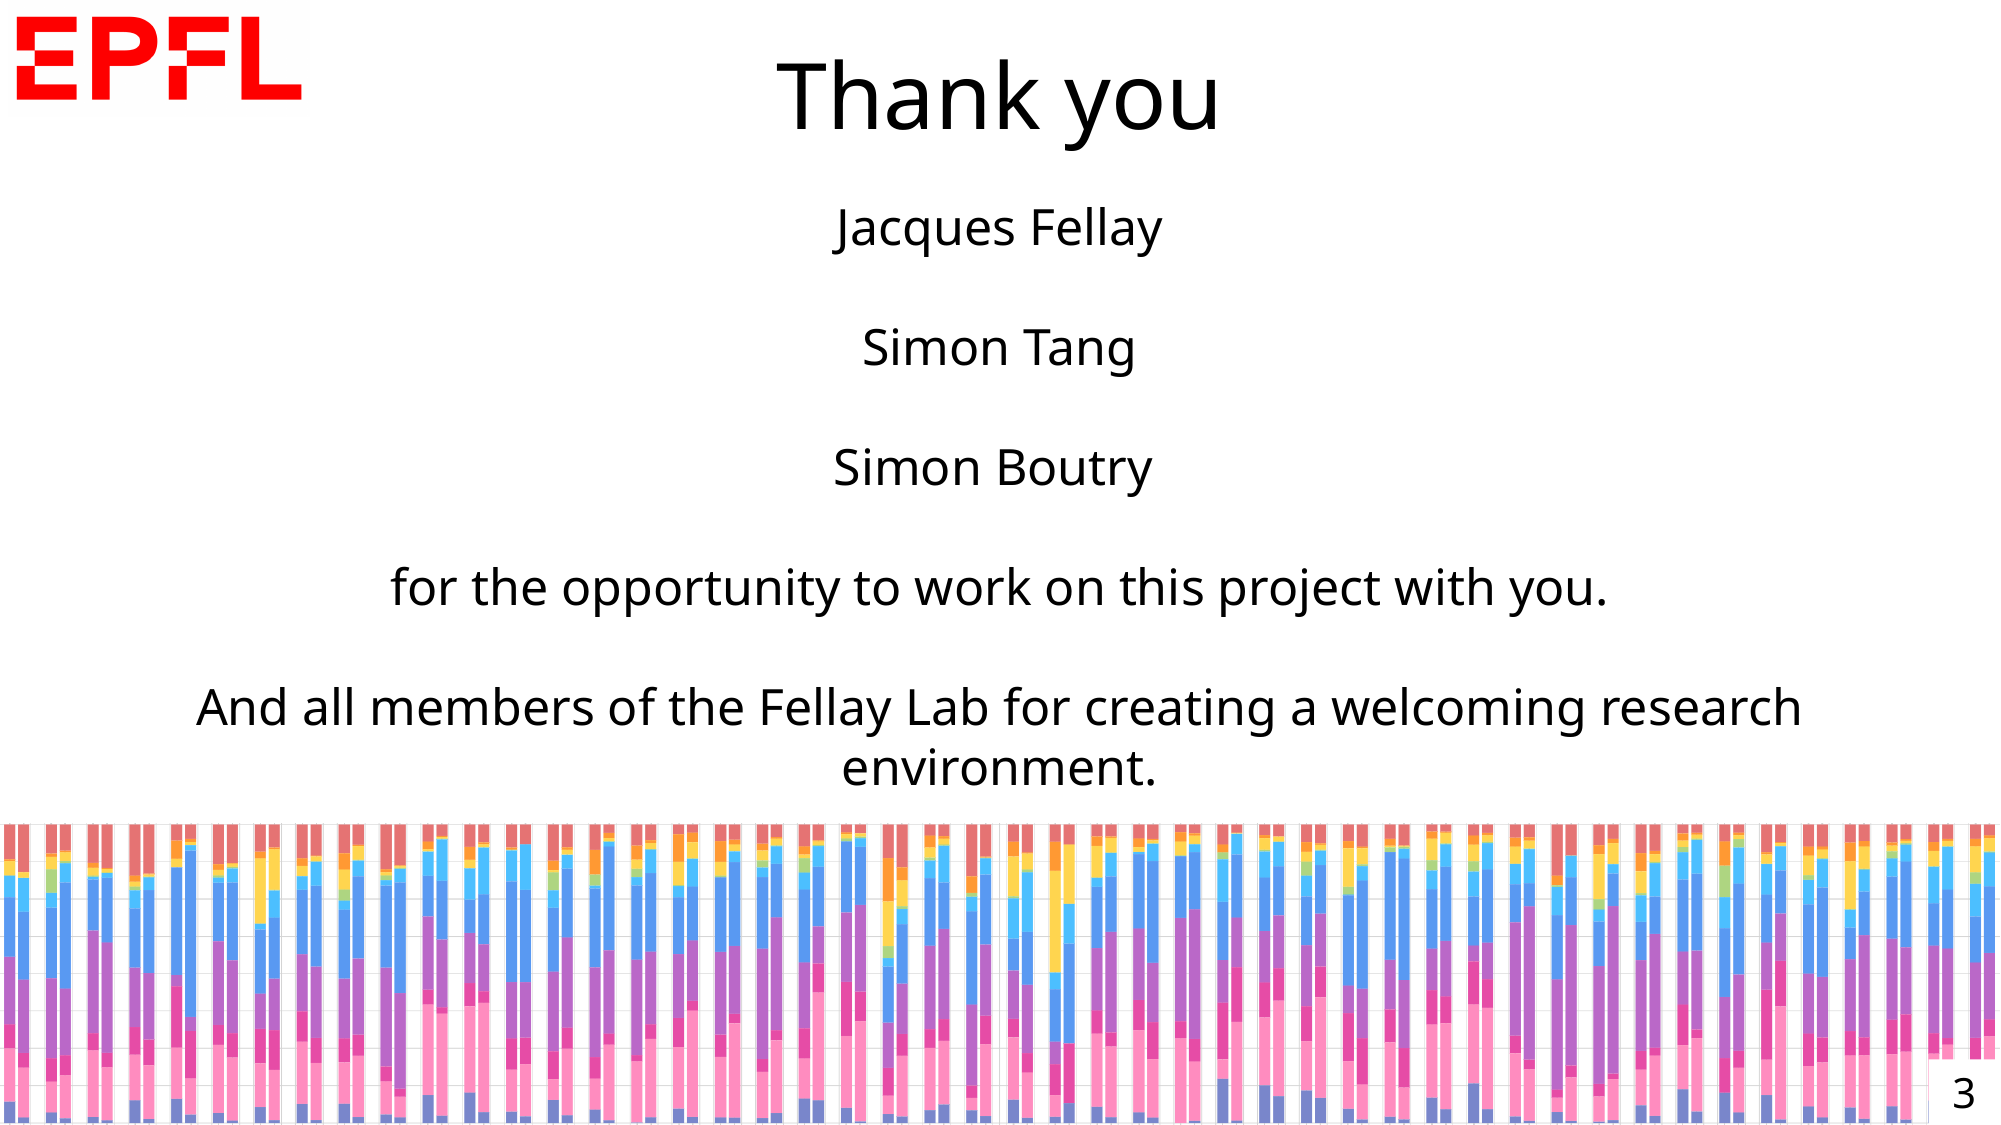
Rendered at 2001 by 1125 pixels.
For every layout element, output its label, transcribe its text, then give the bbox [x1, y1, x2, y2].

text_box Jacques Fellay Simon Tang Simon Boutry for the opportunity to work on this project with you. And all members of the Fellay Lab for creating a welcoming research environment. [68, 187, 1932, 803]
picture [7, 0, 311, 118]
text_box Thank you [295, 30, 1705, 156]
picture [0, 822, 2000, 1125]
